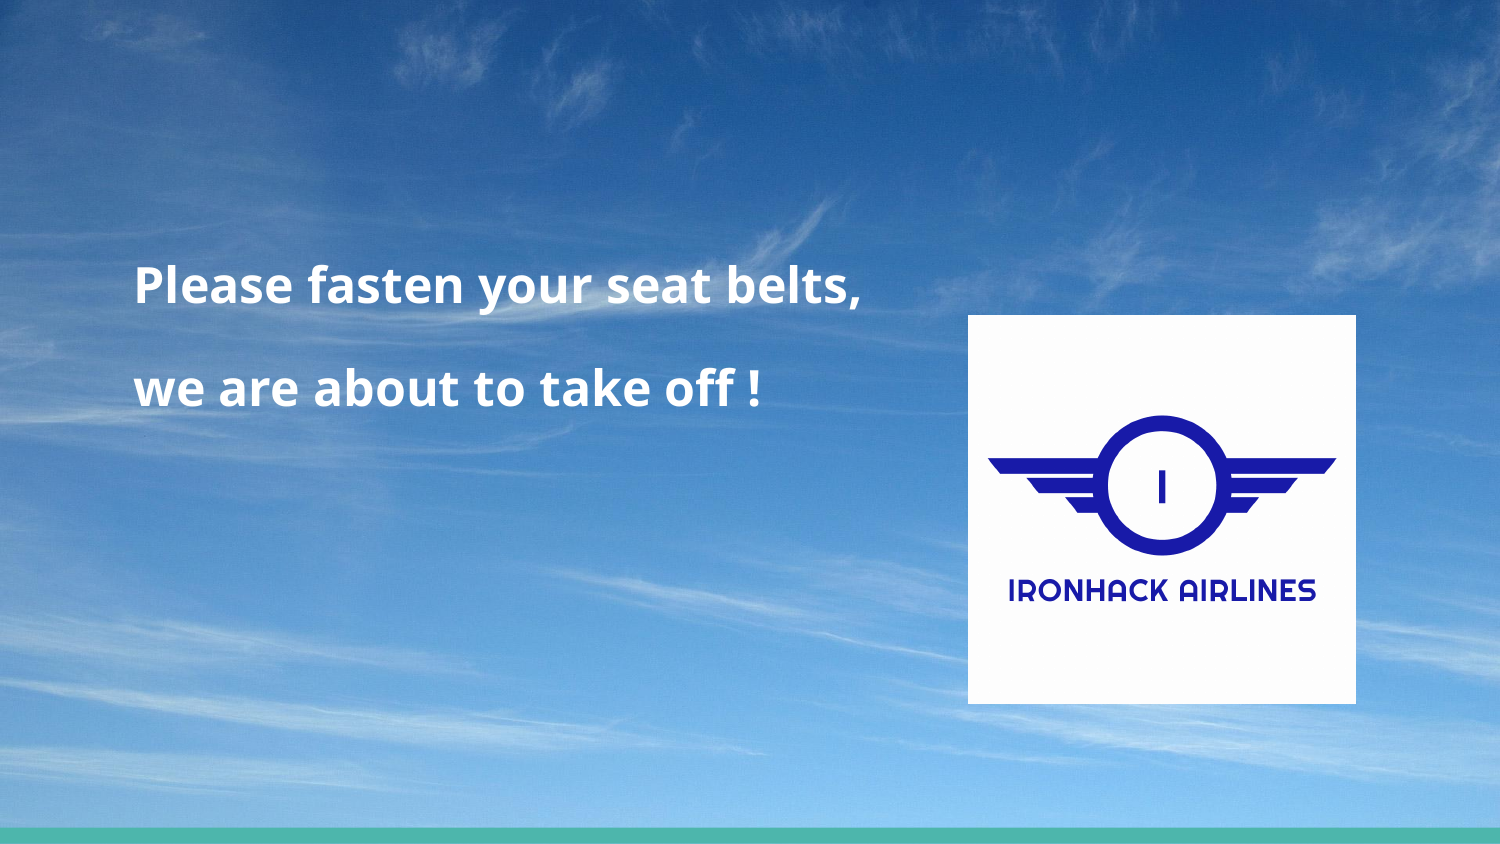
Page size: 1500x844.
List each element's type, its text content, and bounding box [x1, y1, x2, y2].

list Please fasten your seat belts, we are about to take off ! [118, 151, 969, 693]
picture [0, 0, 1500, 827]
